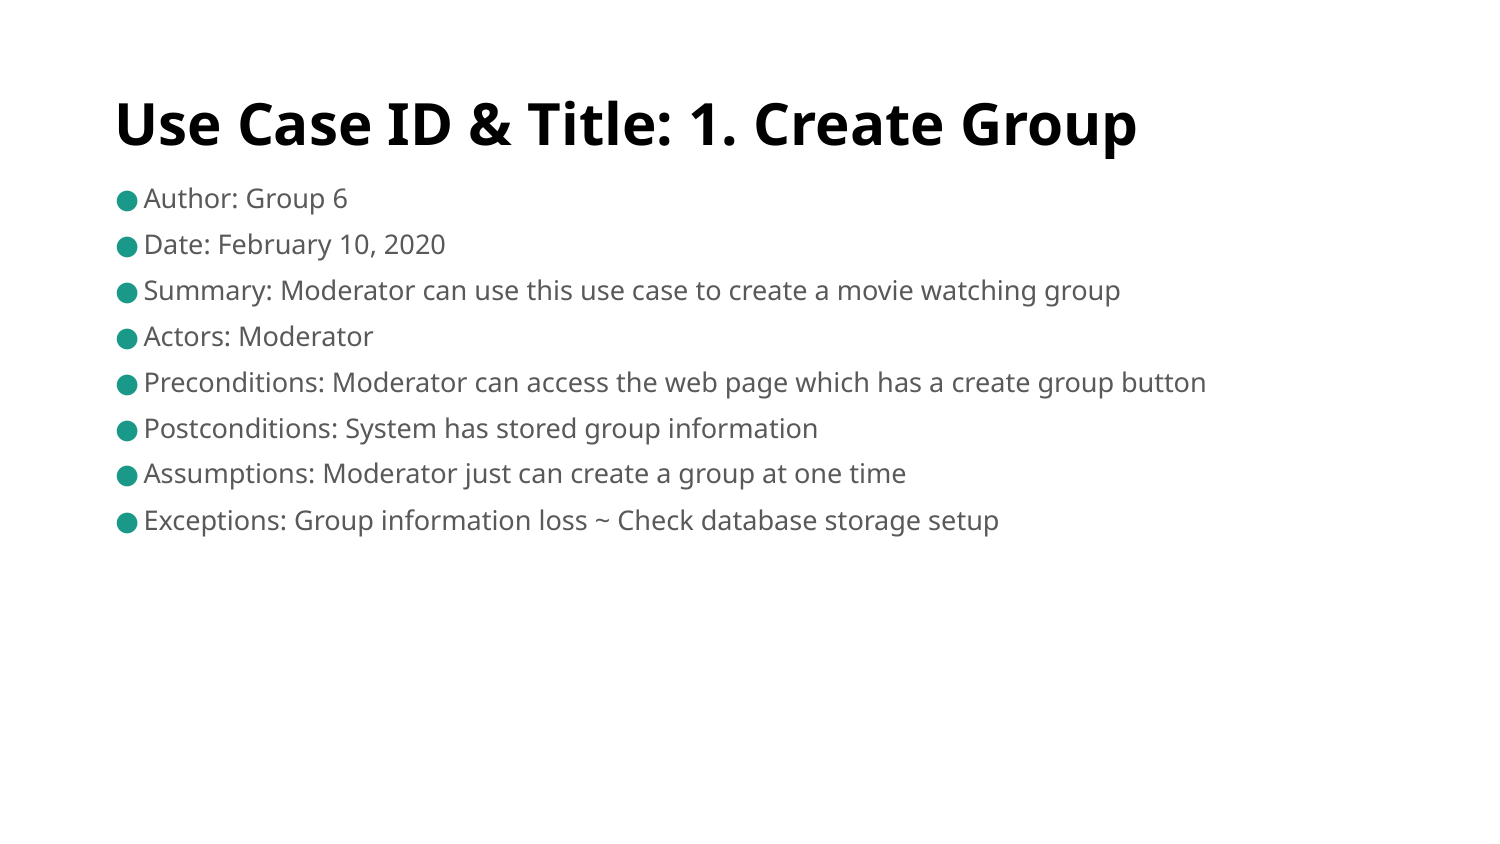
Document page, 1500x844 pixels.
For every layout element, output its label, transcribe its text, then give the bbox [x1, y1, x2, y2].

list Author: Group 6 Date: February 10, 2020 Summary: Moderator can use this use case to create a movie watching group Actors: Moderator Preconditions: Moderator can access the web page which has a create group button Postconditions: System has stored group information Assumptions: Moderator just can create a group at one time Exceptions: Group information loss ~ Check database storage setup [103, 179, 1397, 810]
title Use Case ID & Title: 1. Create Group [103, 44, 1397, 179]
